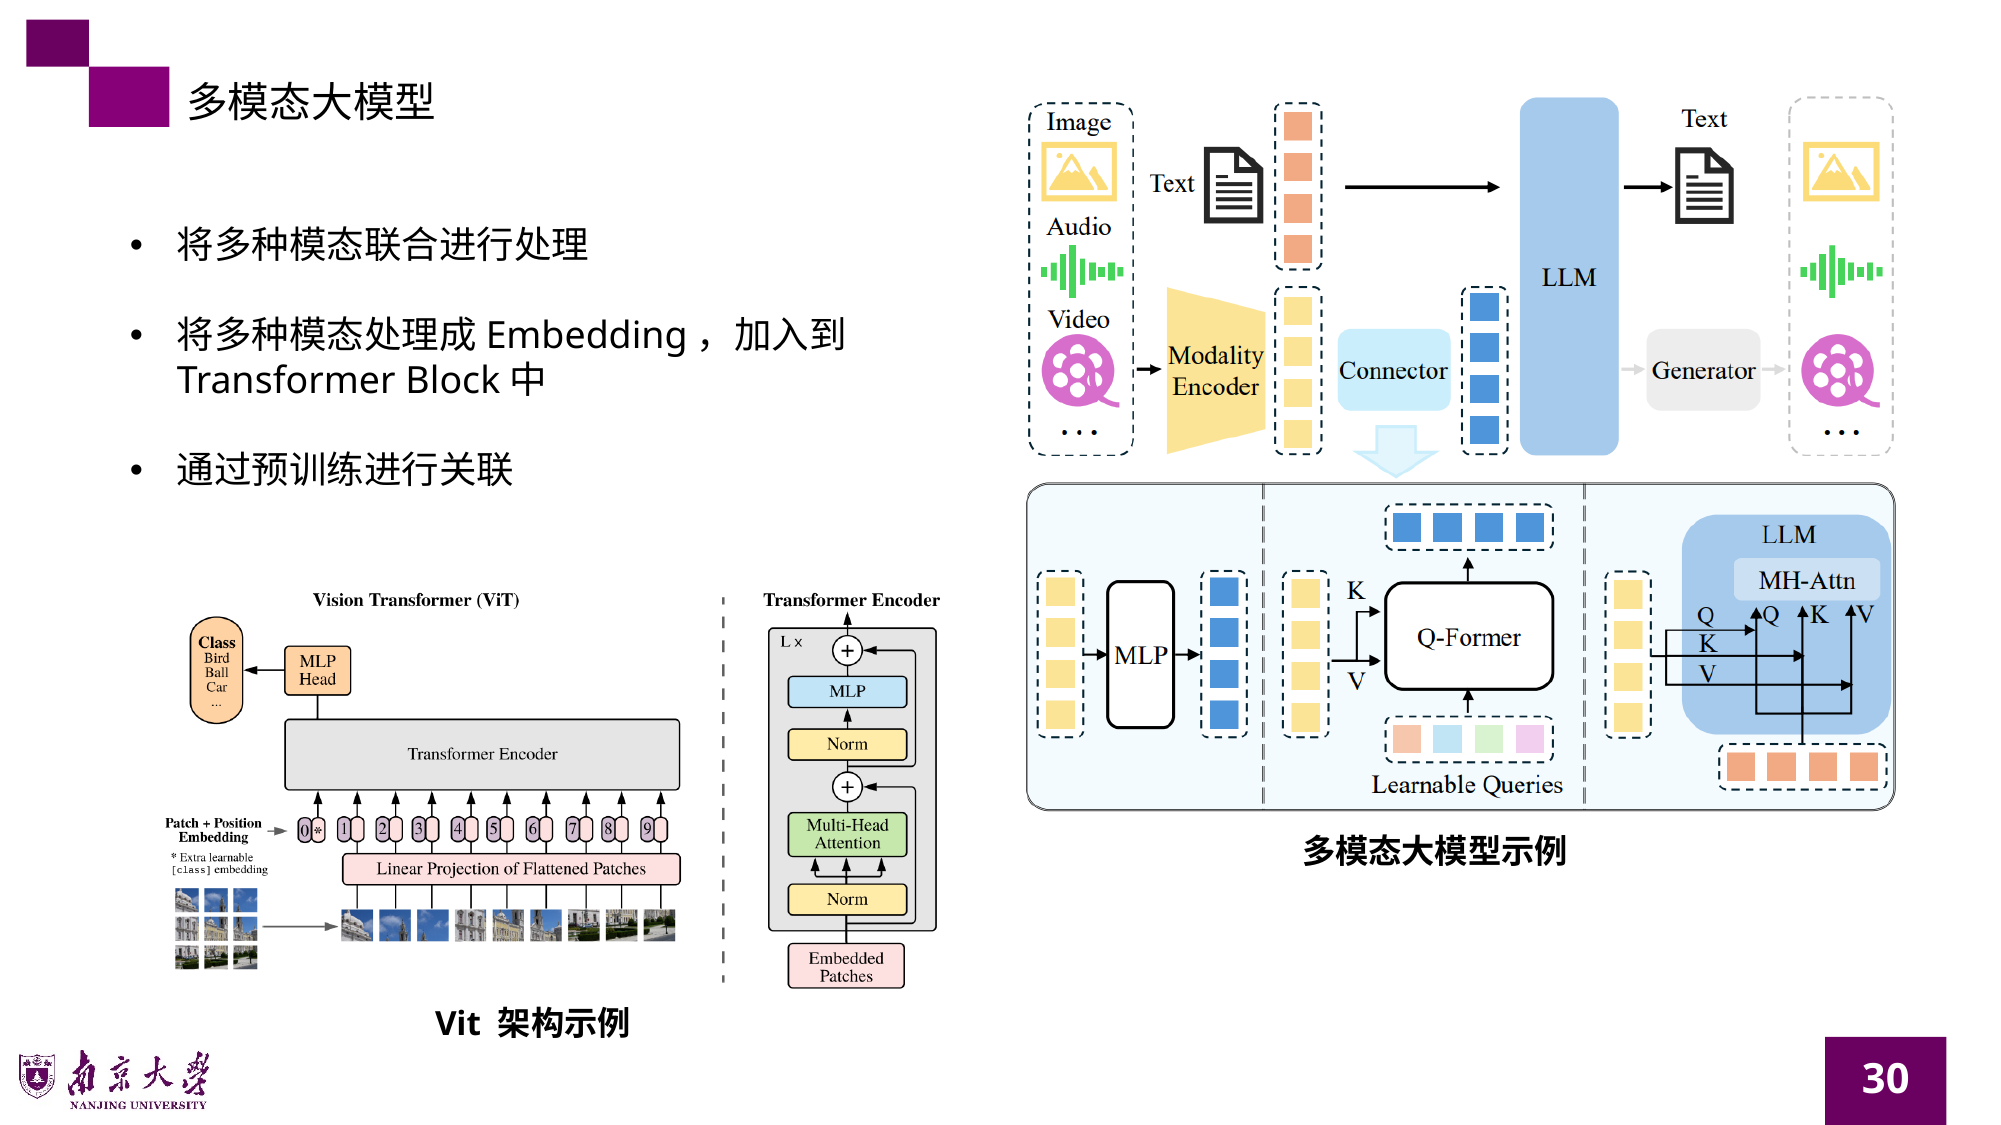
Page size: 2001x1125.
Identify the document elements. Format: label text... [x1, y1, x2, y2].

title 多模态大模型 [171, 68, 1949, 272]
slide_number 30 [1771, 1050, 2000, 1111]
picture [1010, 88, 1906, 823]
picture [19, 1050, 209, 1111]
picture [155, 581, 948, 996]
text_box 将多种模态联合进行处理 将多种模态处理成Embedding，加入到Transformer Block中 通过预训练进行关联 [115, 214, 934, 499]
text_box Vit 架构示例 [217, 996, 848, 1050]
text_box 多模态大模型示例 [1119, 823, 1750, 878]
